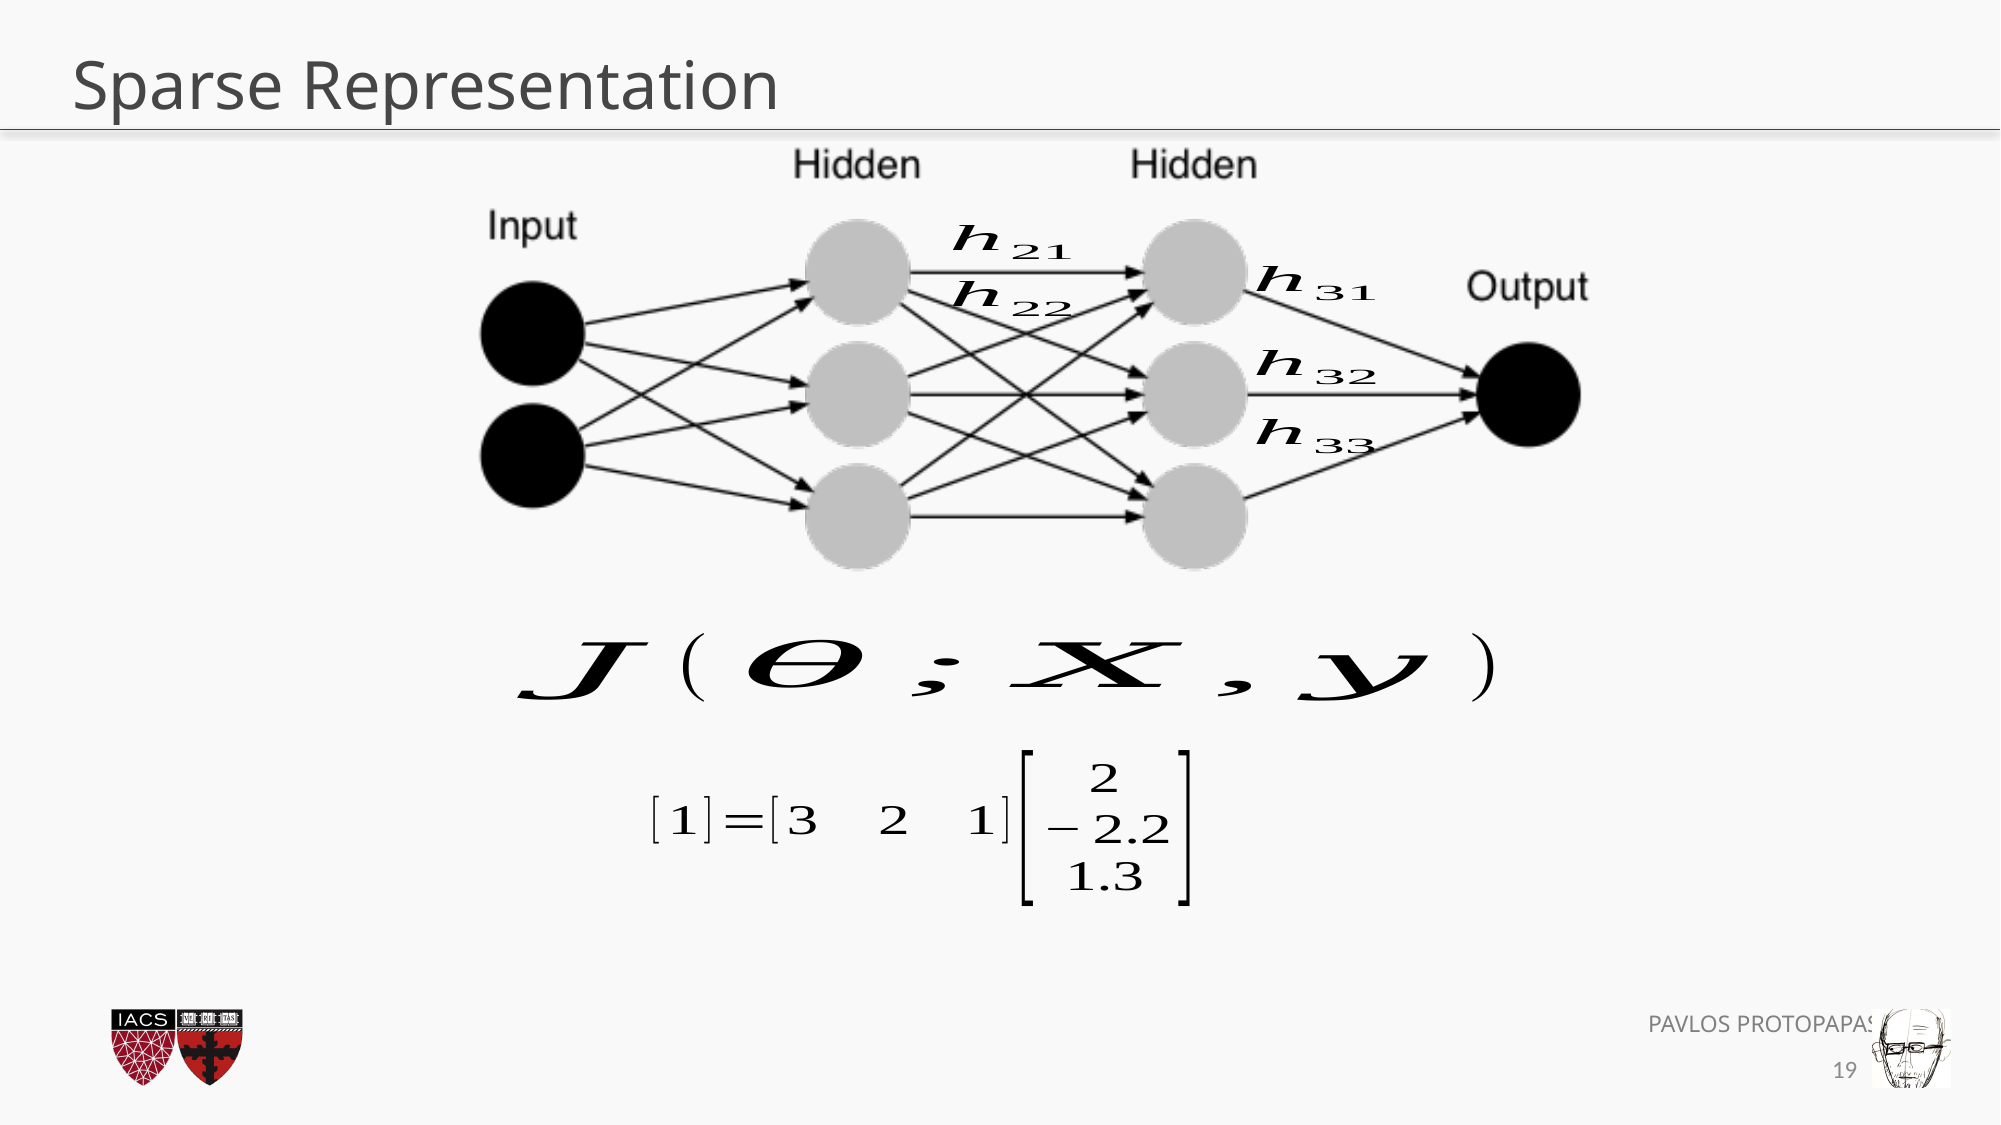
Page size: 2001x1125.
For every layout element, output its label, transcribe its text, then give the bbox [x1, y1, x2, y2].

picture [109, 1009, 243, 1086]
title Sparse Representation [57, 35, 1943, 162]
slide_number 19 [1405, 1038, 1873, 1099]
picture [422, 98, 1640, 628]
picture [1872, 1009, 1951, 1088]
